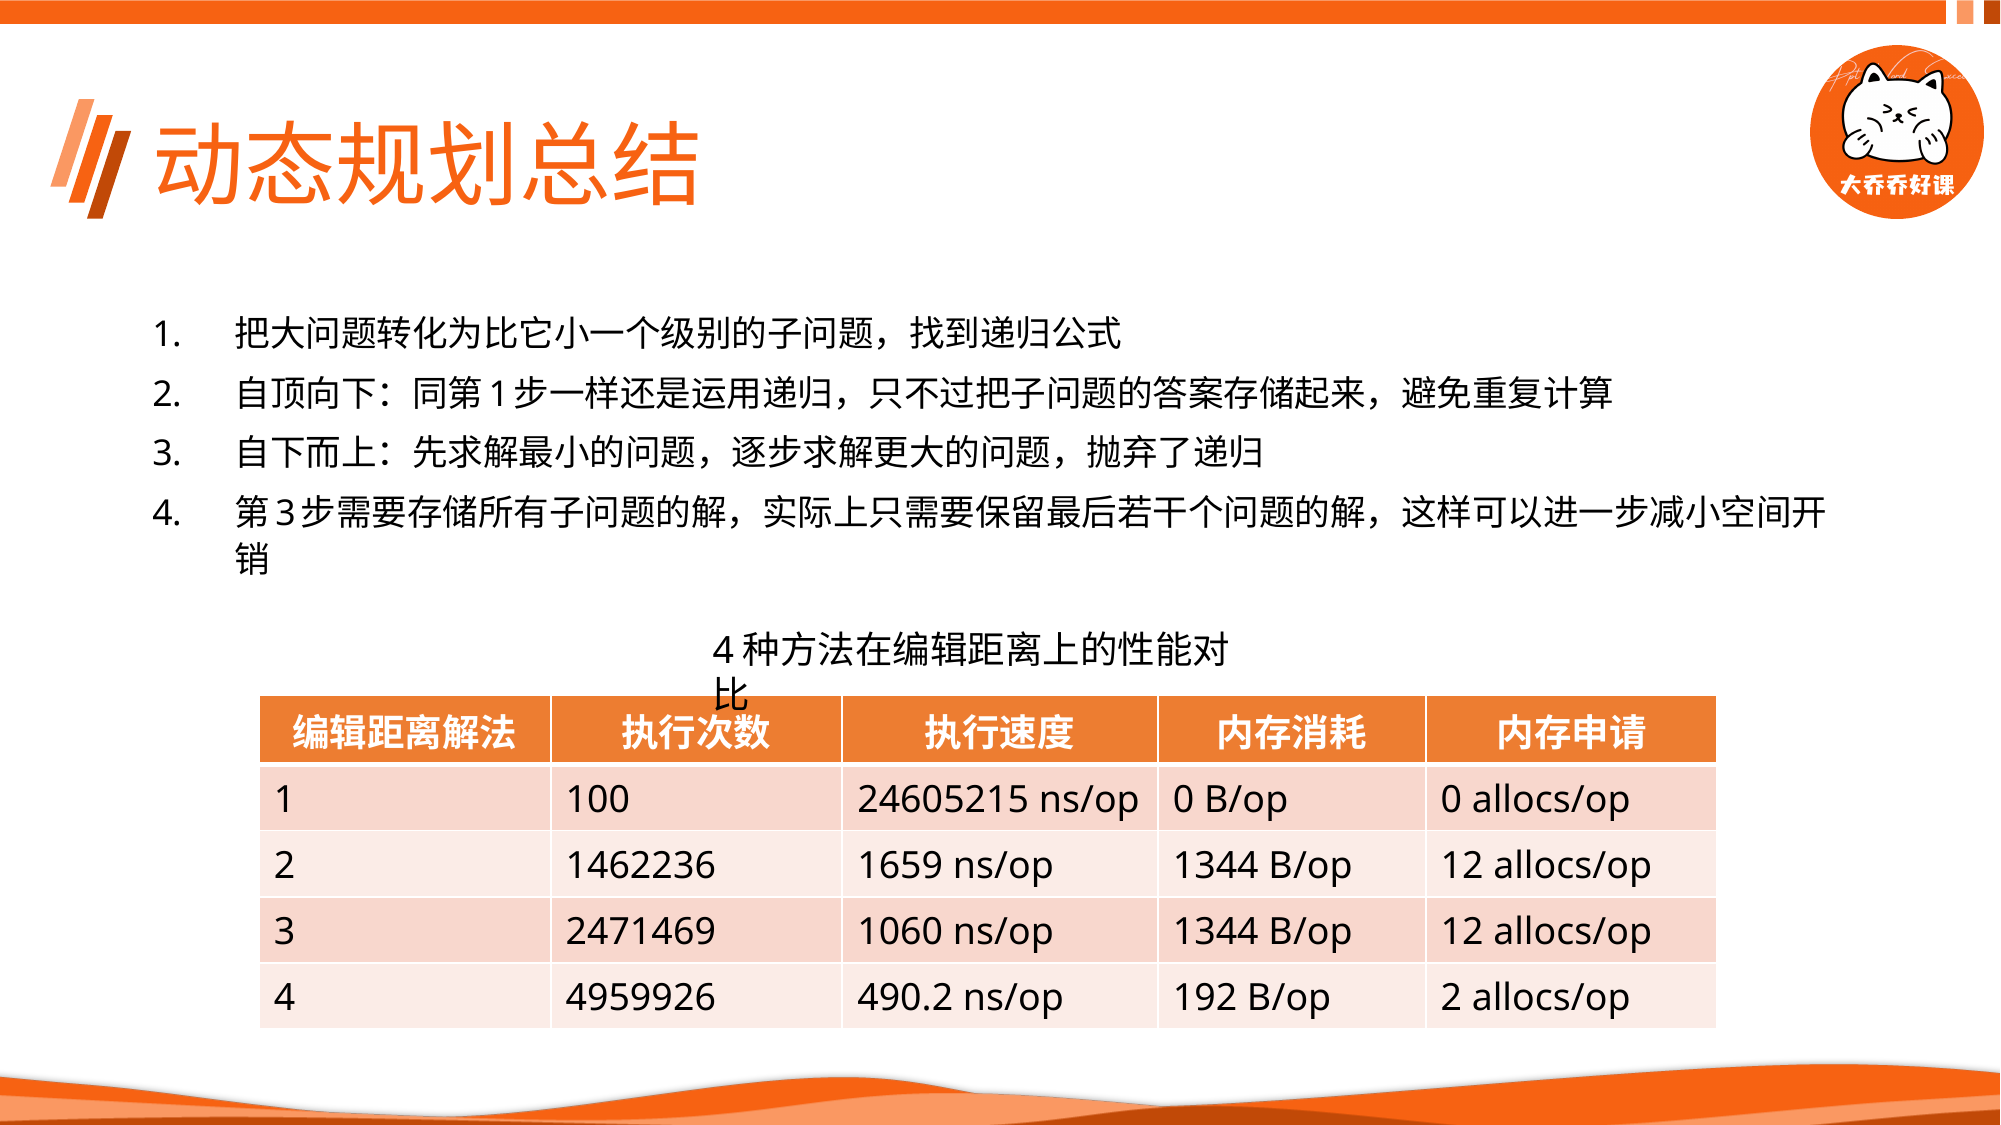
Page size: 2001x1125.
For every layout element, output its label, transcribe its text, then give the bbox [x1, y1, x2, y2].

table_cell 12 allocs/op [1427, 898, 1716, 962]
table_cell 2471469 [552, 898, 841, 962]
table_cell 0 B/op [1159, 767, 1425, 830]
list 把大问题转化为比它小一个级别的子问题，找到递归公式 自顶向下：同第1步一样还是运用递归，只不过把子问题的答案存储起来，避免重复计算 自下而上：先求解最小的问题，逐步求解更大的问题，抛弃了递归 第3步需要存储所有子问题的解，实际上只需要保留最后若干个问题的解，这样可以进一步减小空间开销 [137, 299, 1863, 591]
table_cell 1462236 [552, 831, 841, 896]
table_header 执行次数 [552, 696, 841, 762]
table_header 执行速度 [843, 723, 1157, 762]
title 动态规划总结 [137, 59, 1863, 278]
table_cell 192 B/op [1159, 964, 1425, 1028]
table_cell 100 [552, 767, 841, 830]
table_cell 1060 ns/op [843, 898, 1157, 962]
table_cell 4 [260, 964, 550, 1028]
table_cell 1659 ns/op [843, 831, 1157, 896]
table_cell 2 allocs/op [1427, 964, 1716, 1028]
table_cell 2 [260, 831, 550, 896]
table_cell 4959926 [552, 964, 841, 1028]
table_cell 1344 B/op [1159, 831, 1425, 896]
table_cell 0 allocs/op [1427, 767, 1716, 830]
table_cell 1 [260, 767, 550, 830]
table_cell 3 [260, 898, 550, 962]
table_header 编辑距离解法 [260, 696, 550, 762]
picture [0, 1053, 2000, 1125]
table_header 内存消耗 [1159, 696, 1425, 762]
table_cell 24605215 ns/op [843, 767, 1157, 830]
table_header 内存申请 [1427, 696, 1716, 762]
text_box 4种方法在编辑距离上的性能对比 [697, 618, 1279, 723]
picture [1849, 45, 1984, 219]
table_cell 1344 B/op [1159, 898, 1425, 962]
table_cell 12 allocs/op [1427, 831, 1716, 896]
table_cell 490.2 ns/op [843, 964, 1157, 1028]
